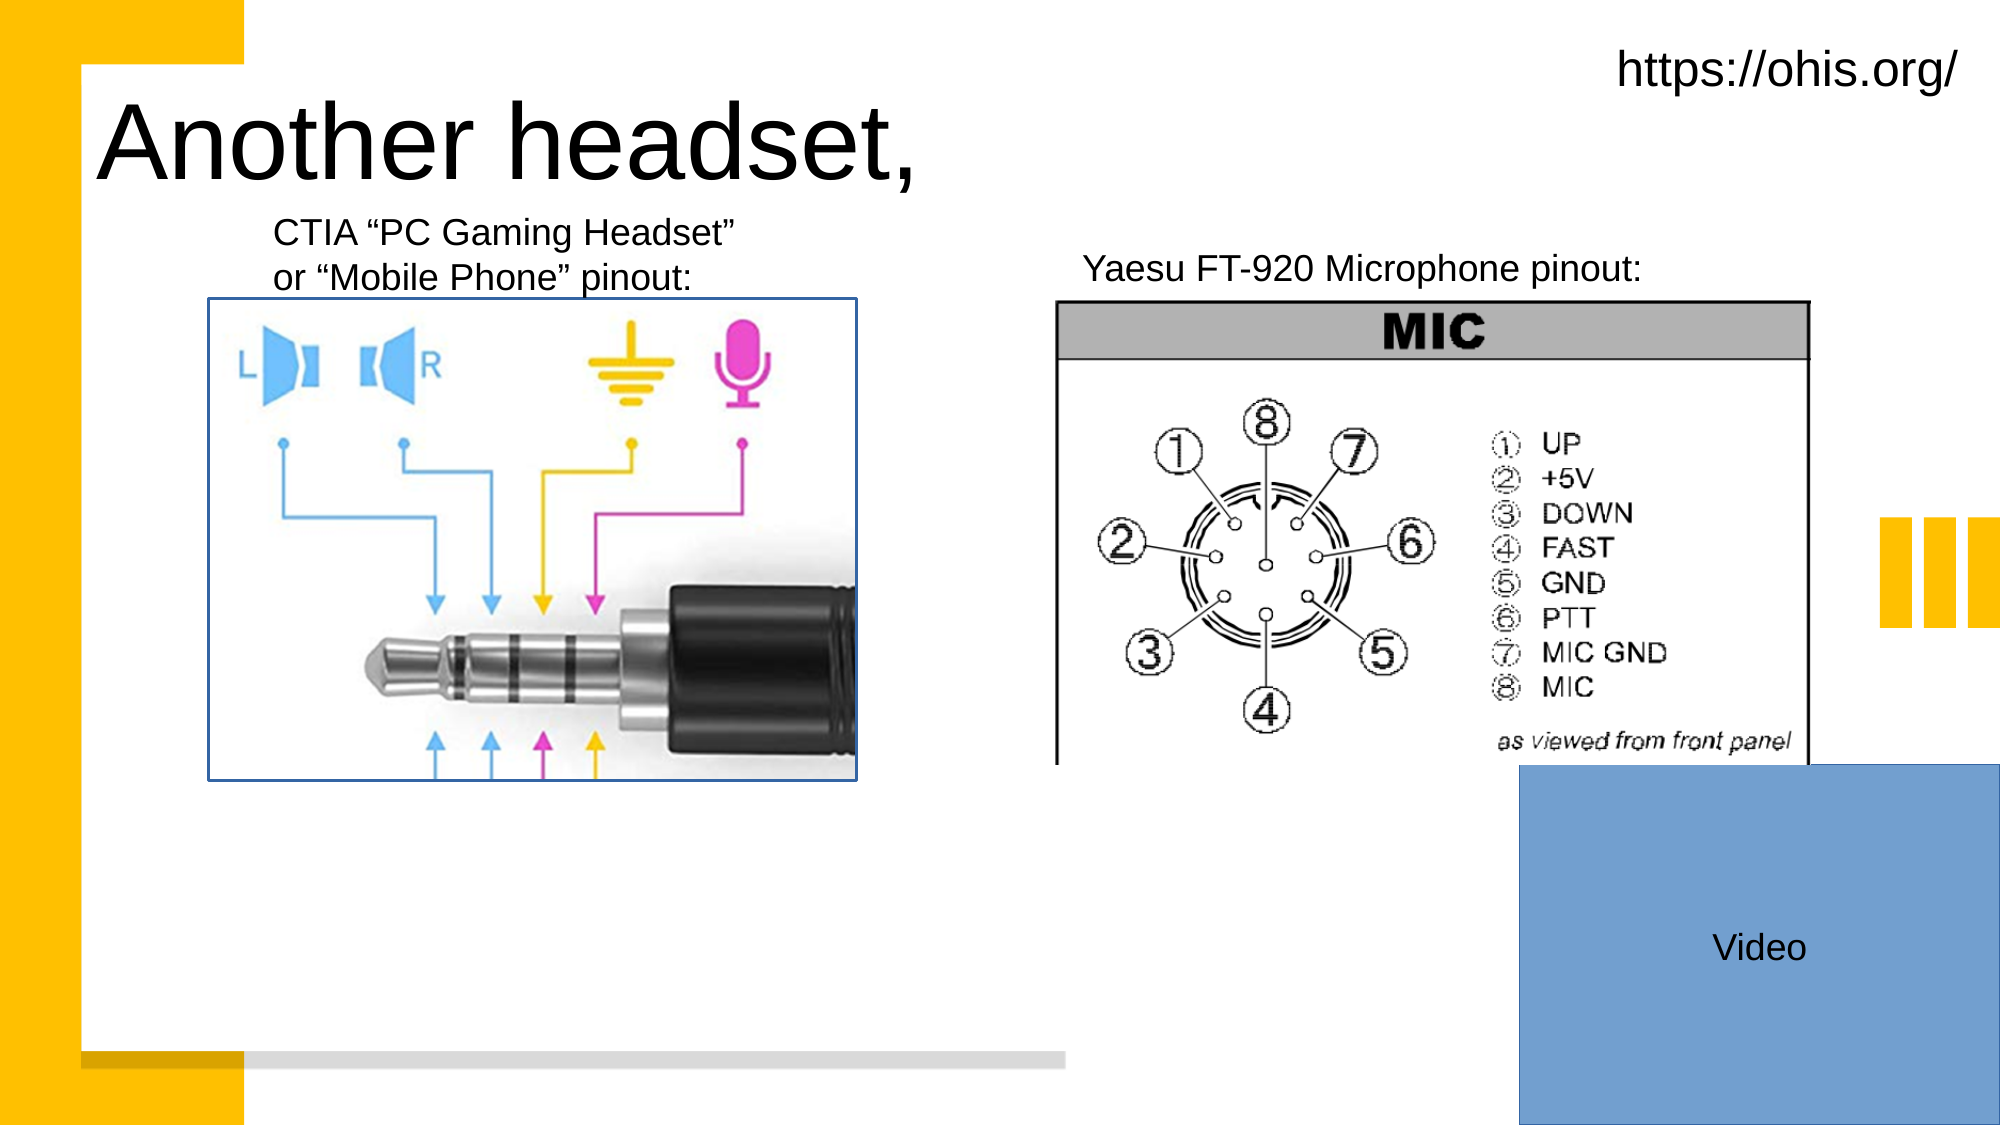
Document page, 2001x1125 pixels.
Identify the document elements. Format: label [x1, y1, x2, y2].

picture [209, 299, 856, 779]
text_box [0, 0, 2000, 1125]
picture [1049, 293, 1812, 766]
